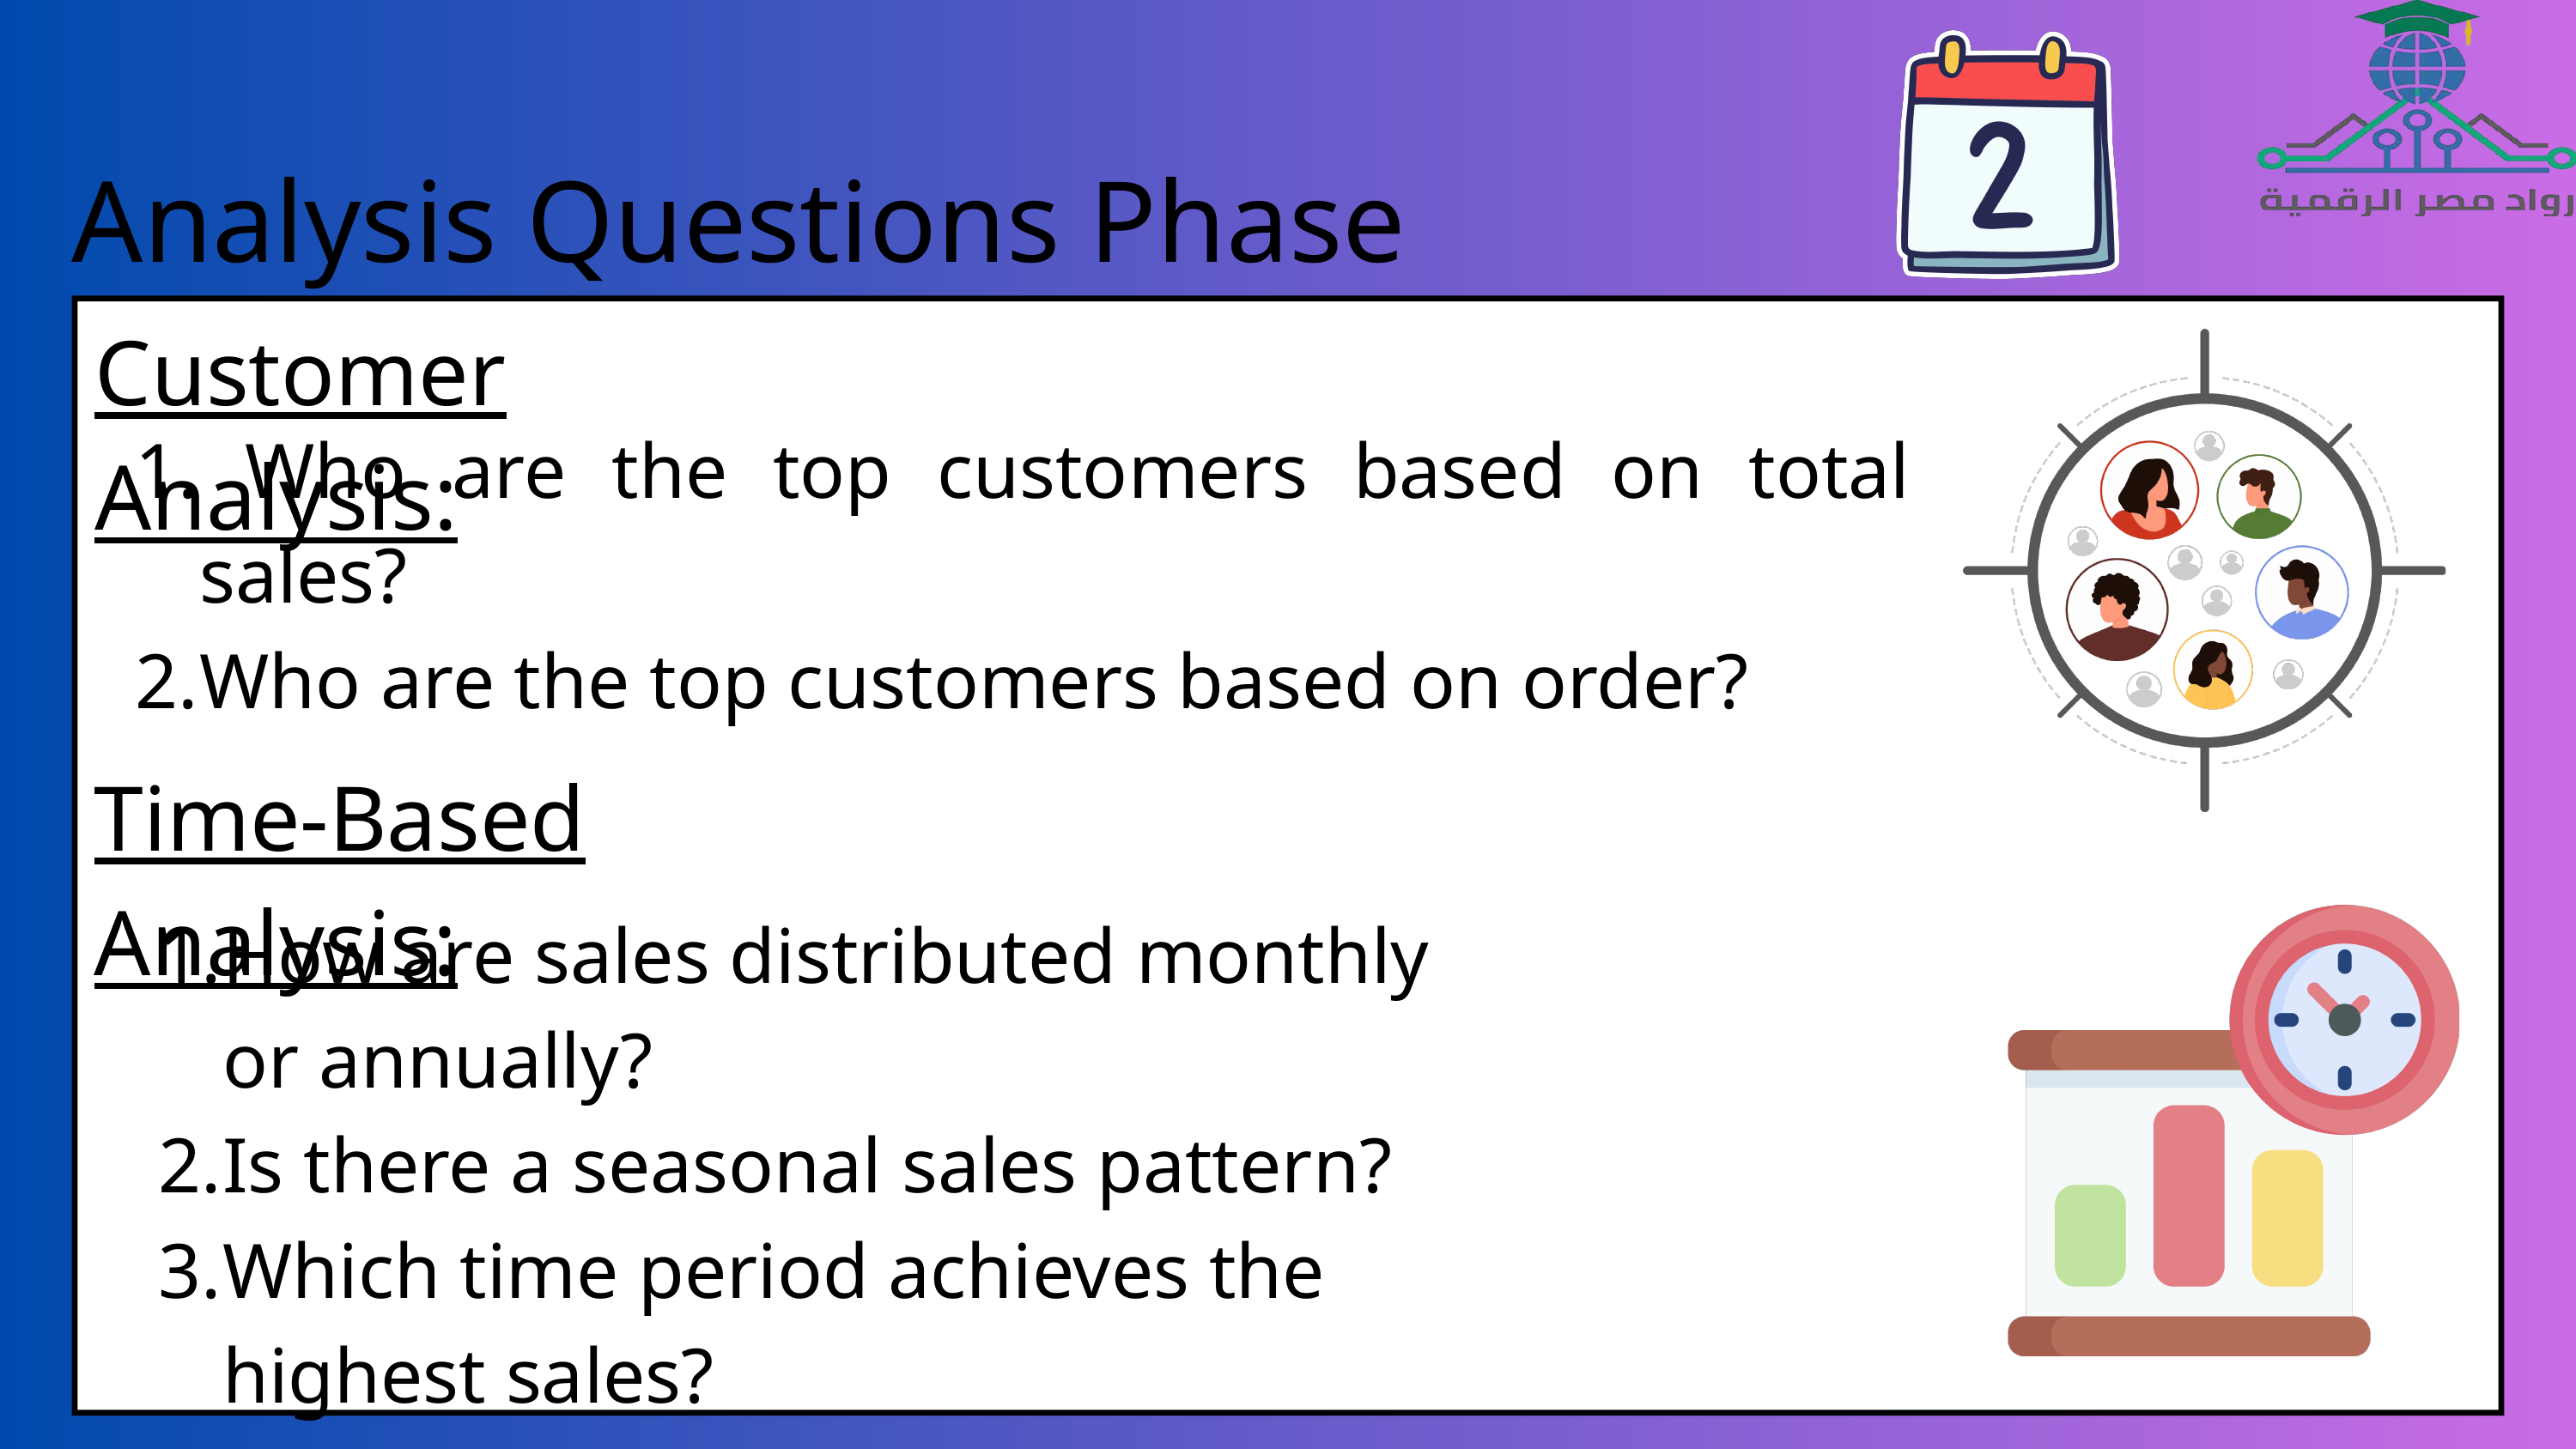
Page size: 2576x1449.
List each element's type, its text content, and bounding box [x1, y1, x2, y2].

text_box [71, 295, 2505, 1416]
text_box [2257, 0, 2576, 216]
text_box [1896, 30, 2120, 279]
text_box Analysis Questions Phase [71, 127, 1871, 284]
